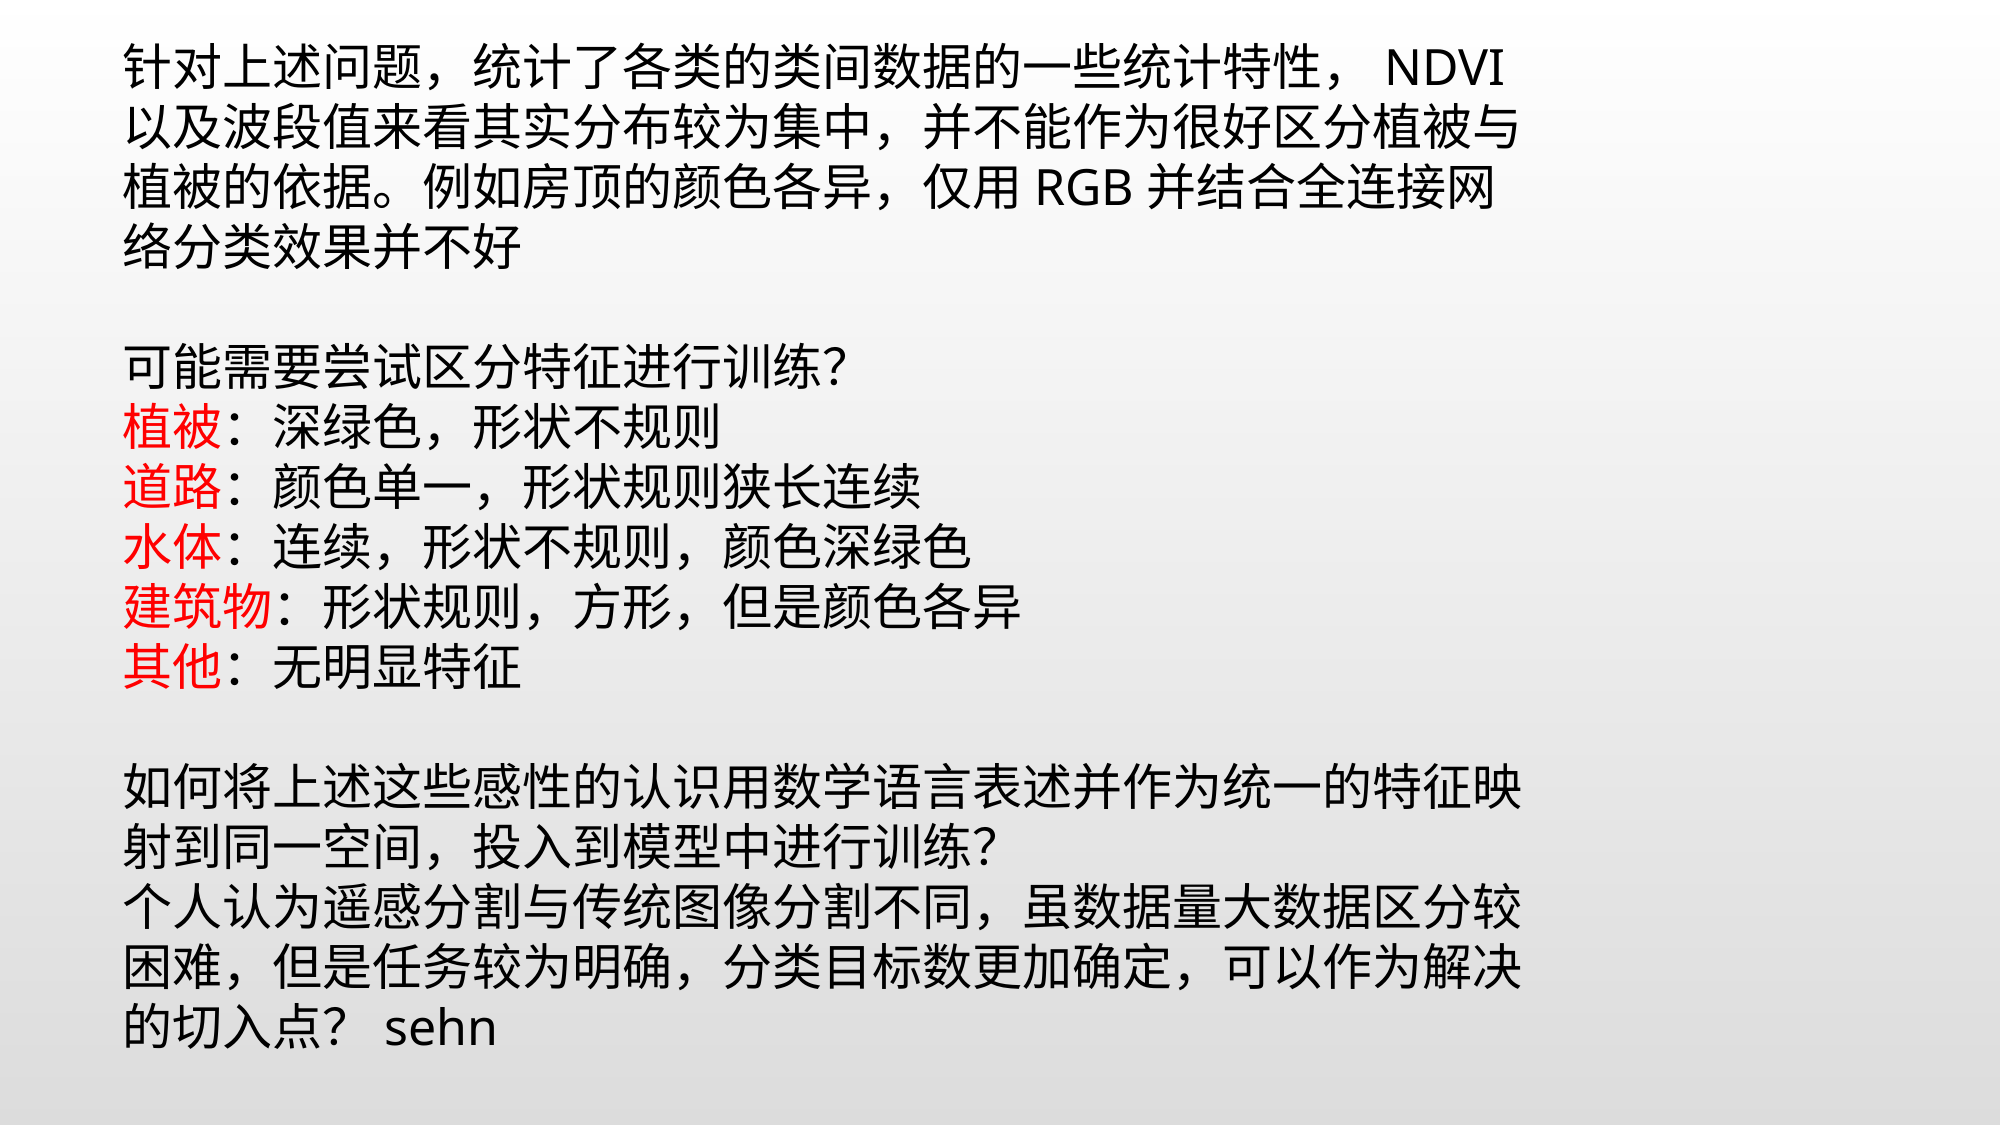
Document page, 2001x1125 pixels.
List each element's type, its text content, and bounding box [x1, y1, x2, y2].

text_box 针对上述问题，统计了各类的类间数据的一些统计特性，NDVI以及波段值来看其实分布较为集中，并不能作为很好区分植被与植被的依据。例如房顶的颜色各异，仅用RGB并结合全连接网络分类效果并不好 可能需要尝试区分特征进行训练？ 植被：深绿色，形状不规则 道路：颜色单一，形状规则狭长连续 水体：连续，形状不规则，颜色深绿色 建筑物：形状规则，方形，但是颜色各异 其他：无明显特征 如何将上述这些感性的认识用数学语言表述并作为统一的特征映射到同一空间，投入到模型中进行训练？ 个人认为遥感分割与传统图像分割不同，虽数据量大数据区分较困难，但是任务较为明确，分类目标数更加确定，可以作为解决的切入点？sehn [107, 28, 1551, 1063]
